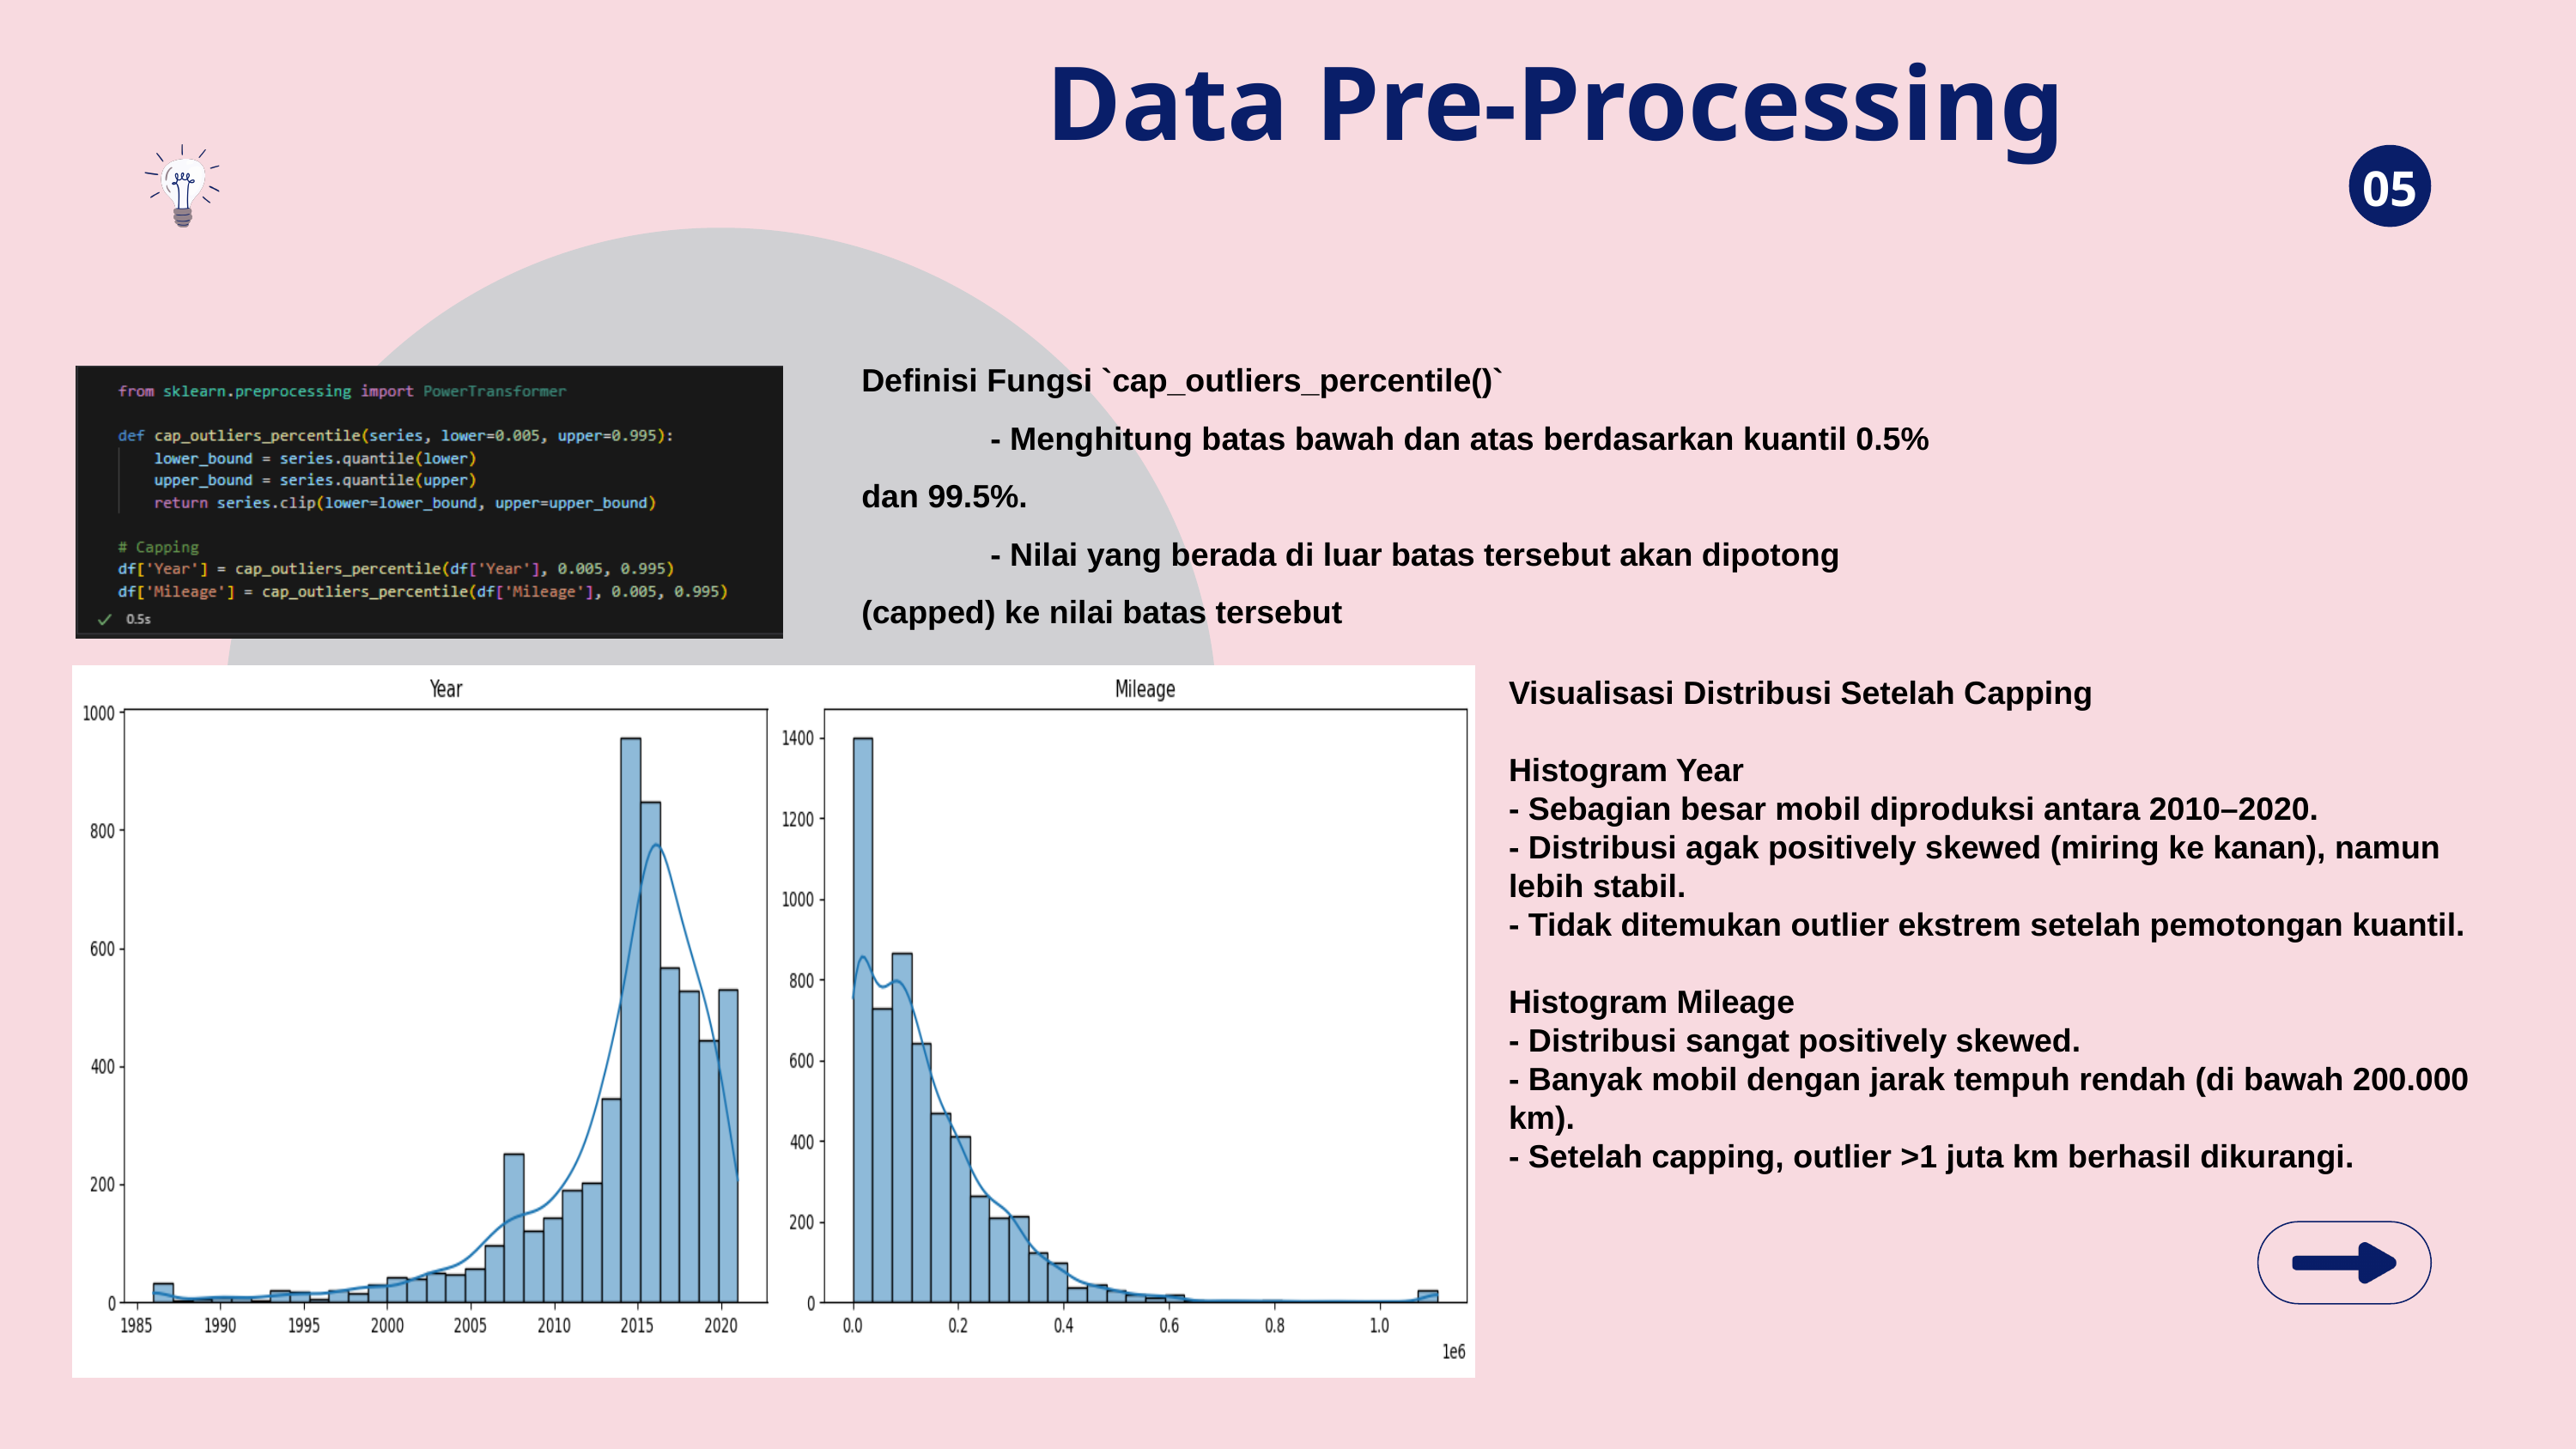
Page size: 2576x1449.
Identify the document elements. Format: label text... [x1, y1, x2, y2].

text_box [2257, 1221, 2432, 1304]
picture [75, 366, 783, 640]
picture [72, 665, 1475, 1379]
text_box Visualisasi Distribusi Setelah Capping Histogram Year - Sebagian besar mobil diproduksi antara 2010–2020. - Distribusi agak positively skewed (miring ke kanan), namun lebih stabil. - Tidak ditemukan outlier ekstrem setelah pemotongan kuantil. Histogram Mileage - Distribusi sangat positively skewed. - Banyak mobil dengan jarak tempuh rendah (di bawah 200.000 km). - Setelah capping, outlier >1 juta km berhasil dikurangi. [1496, 665, 2533, 1181]
text_box Definisi Fungsi `cap_outliers_percentile()` - Menghitung batas bawah dan atas berdasarkan kuantil 0.5% dan 99.5%. - Nilai yang berada di luar batas tersebut akan dipotong (capped) ke nilai batas tersebut [1220, 334, 1953, 637]
text_box Data Pre-Processing [1046, 39, 2258, 161]
text_box [144, 144, 220, 227]
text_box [223, 227, 1218, 664]
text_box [2348, 144, 2432, 227]
